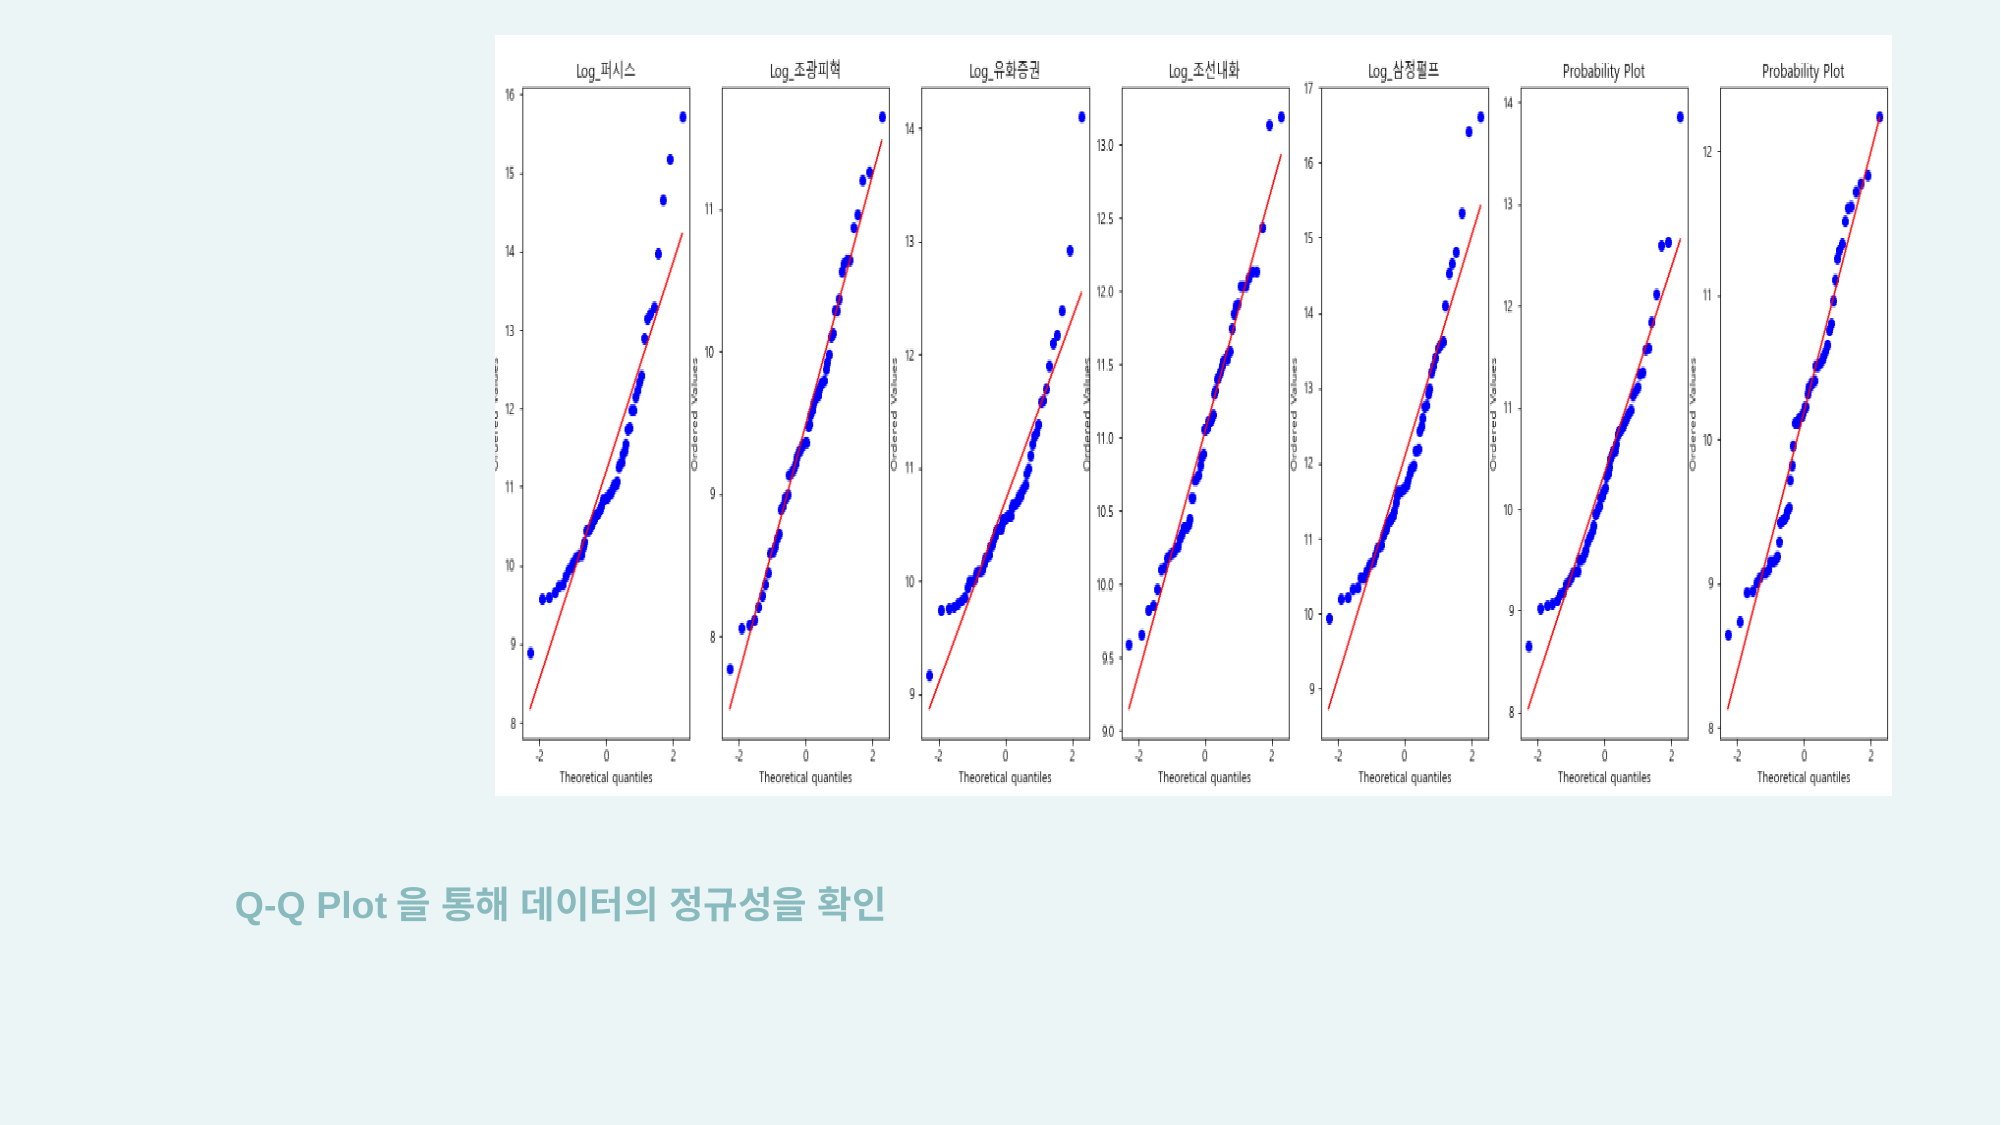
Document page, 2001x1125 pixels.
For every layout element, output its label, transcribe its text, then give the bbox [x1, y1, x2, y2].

text_box Q-Q Plot을 통해 데이터의 정규성을 확인 [29, 873, 902, 934]
picture [495, 35, 1892, 796]
